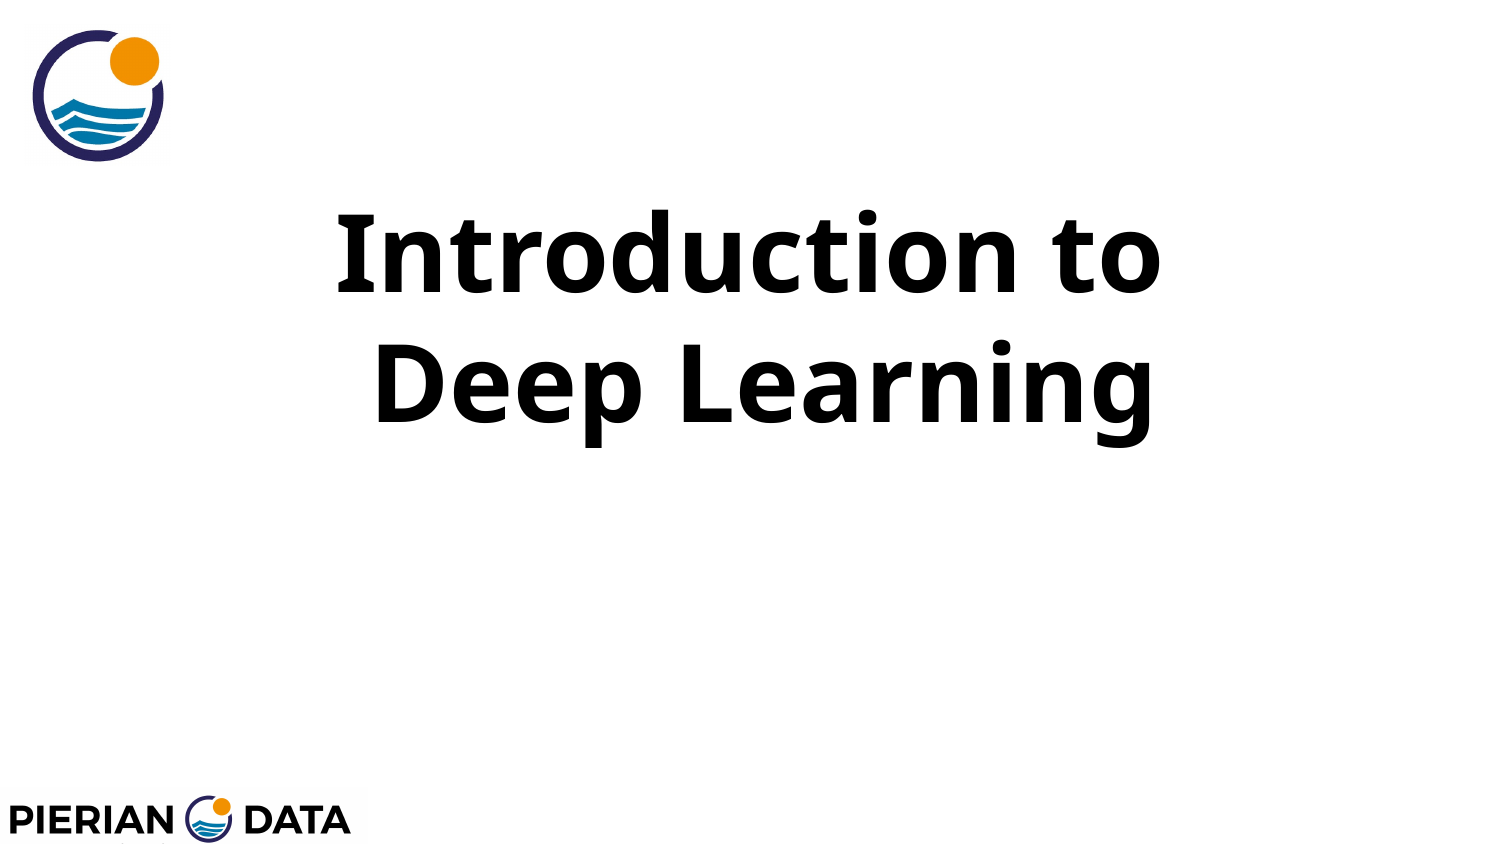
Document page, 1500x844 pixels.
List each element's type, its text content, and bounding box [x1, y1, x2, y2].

picture [0, 787, 368, 844]
picture [24, 24, 172, 167]
title Introduction to Deep Learning [51, 122, 1449, 459]
